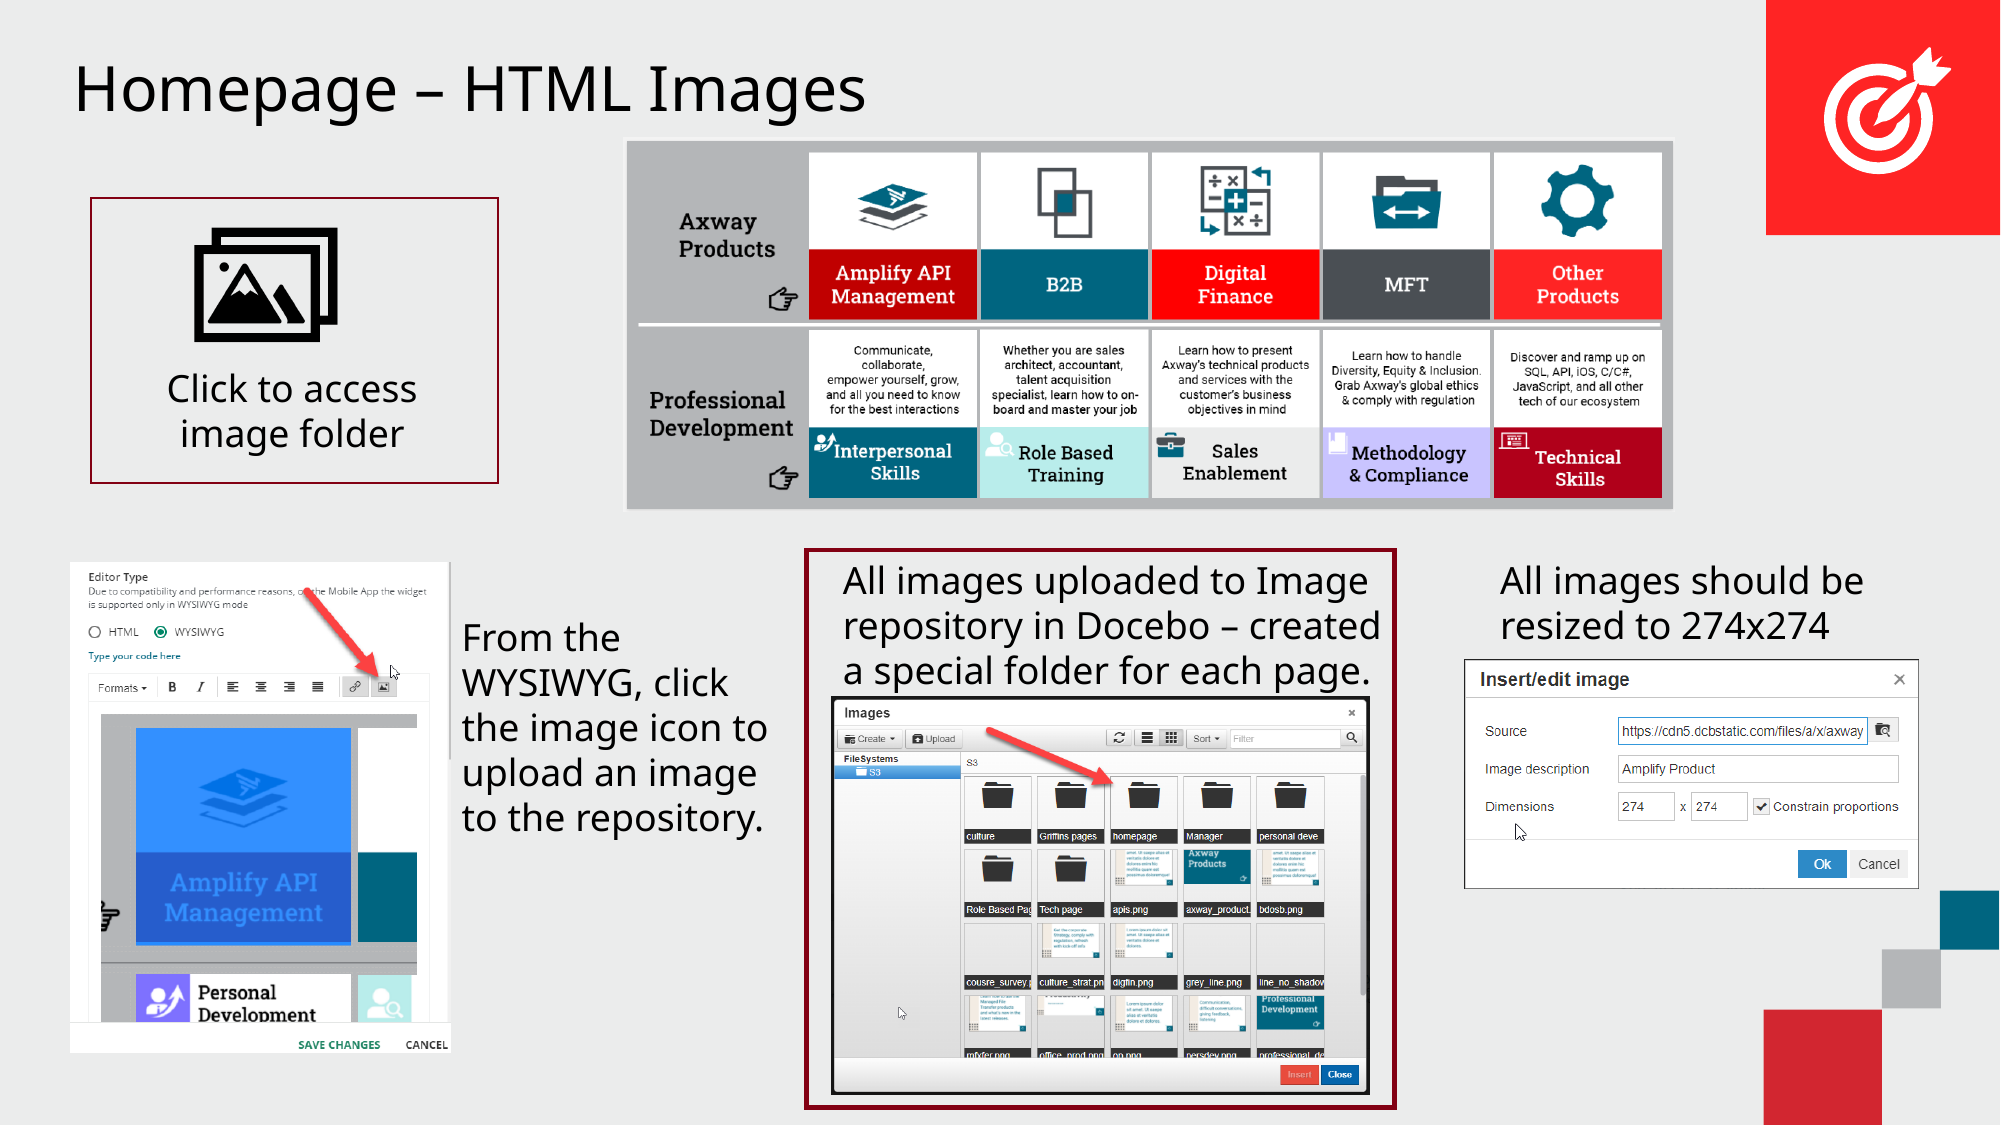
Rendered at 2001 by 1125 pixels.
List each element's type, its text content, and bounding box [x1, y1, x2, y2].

text_box [43, 232, 477, 563]
text_box From the WYSIWYG, click the image icon to upload an image to the repository. [451, 606, 805, 892]
picture [1464, 659, 1919, 889]
picture [191, 207, 342, 358]
picture [831, 696, 1370, 1095]
picture [623, 137, 1675, 512]
text_box All images should be resized to 274x274 [1485, 549, 1899, 655]
text_box [90, 197, 499, 484]
picture [70, 562, 451, 1054]
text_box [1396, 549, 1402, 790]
title Homepage – HTML Images [59, 17, 1802, 166]
text_box [805, 549, 1396, 1108]
